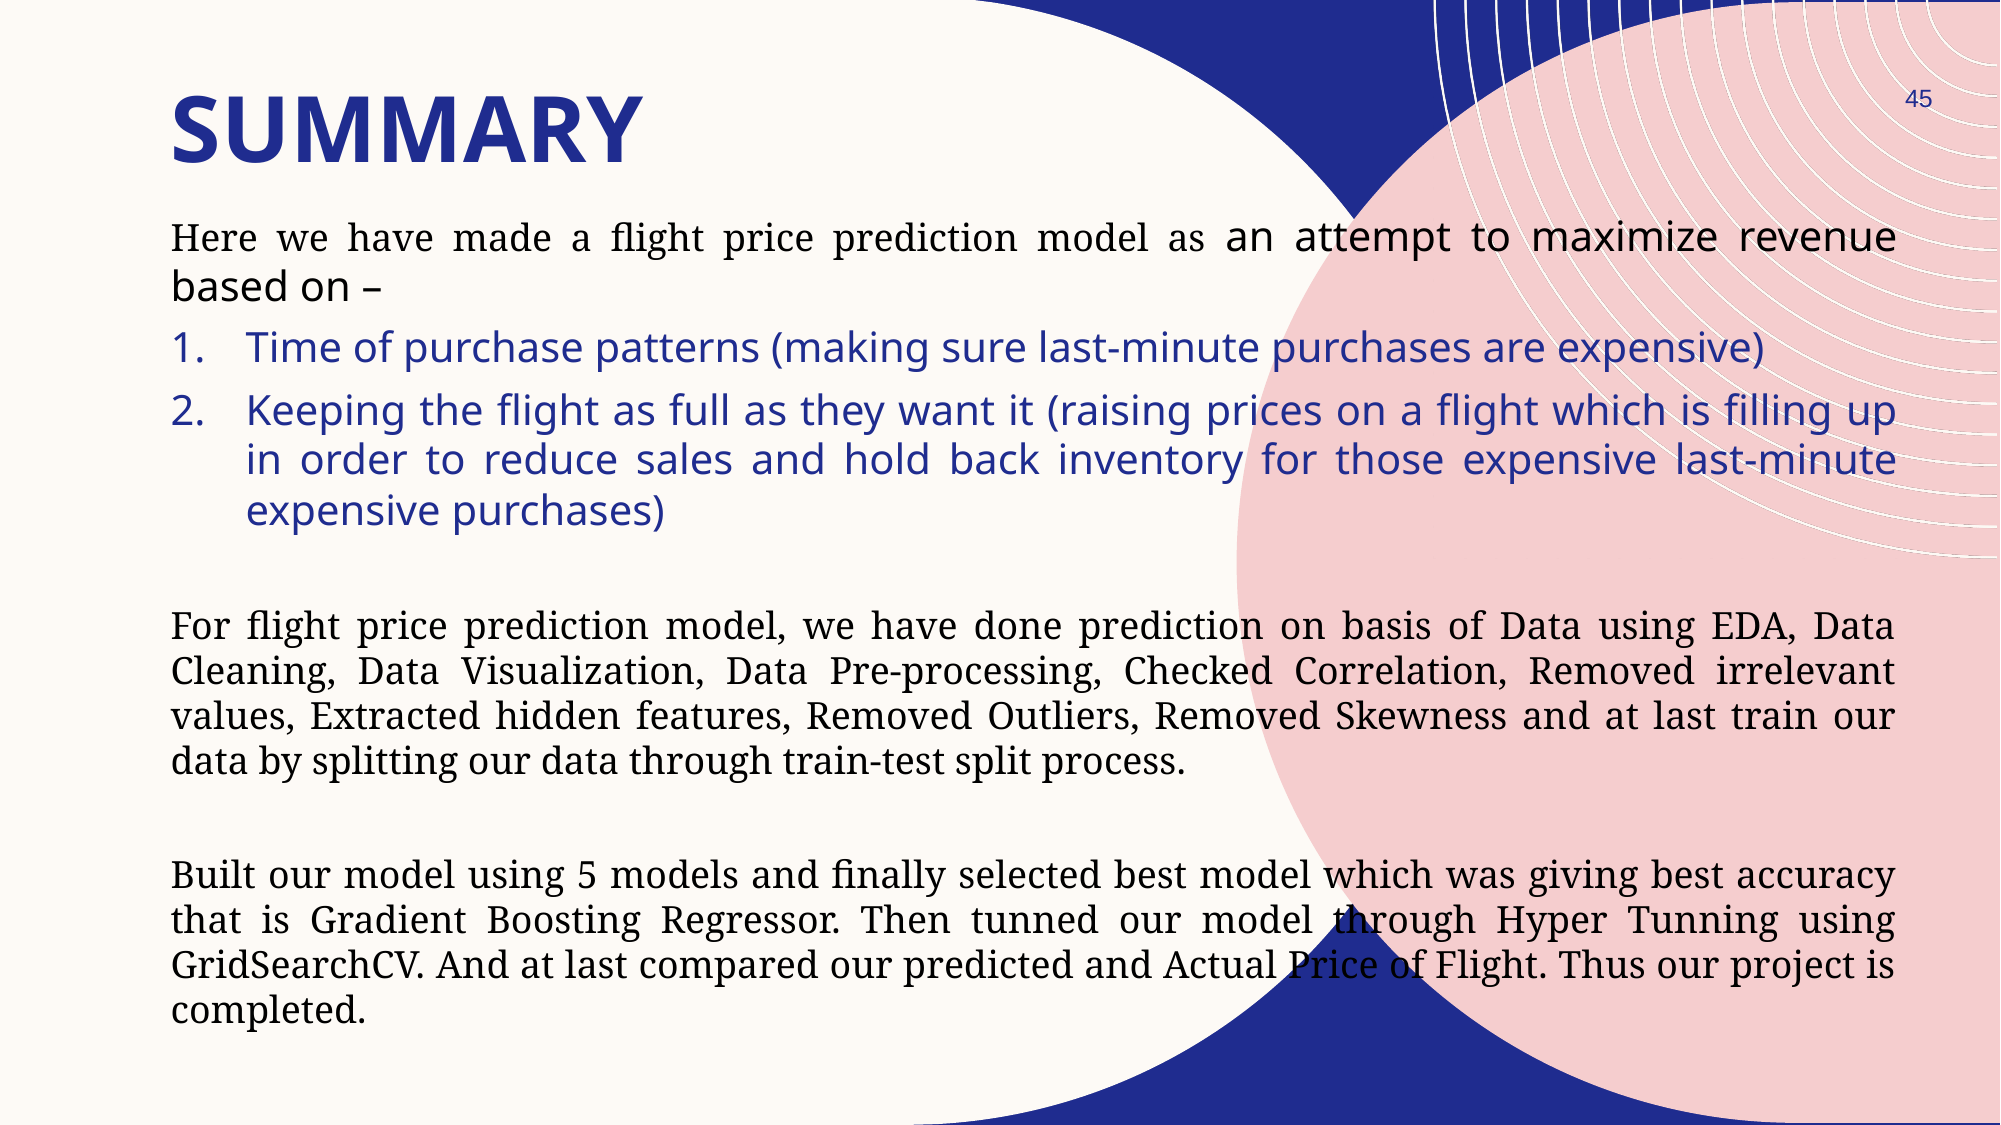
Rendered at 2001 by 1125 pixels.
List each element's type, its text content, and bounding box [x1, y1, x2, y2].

slide_number 45 [1838, 75, 2000, 121]
picture [1433, 0, 1997, 559]
subtitle Here we have made a flight price prediction model as an attempt to maximize revenue based on – Time of purchase patterns (making sure last-minute purchases are expensive) Keeping the flight as full as they want it (raising prices on a flight which is filling up in order to reduce sales and hold back inventory for those expensive last-minute expensive purchases) For flight price prediction model, we have done prediction on basis of Data using EDA, Data Cleaning, Data Visualization, Data Pre-processing, Checked Correlation, Removed irrelevant values, Extracted hidden features, Removed Outliers, Removed Skewness and at last train our data by splitting our data through train-test split process. Built our model using 5 models and finally selected best model which was giving best accuracy that is Gradient Boosting Regressor. Then tunned our model through Hyper Tunning using GridSearchCV. And at last compared our predicted and Actual Price of Flight. Thus our project is completed. [155, 209, 1913, 1075]
title SUMMARY [155, 79, 840, 189]
